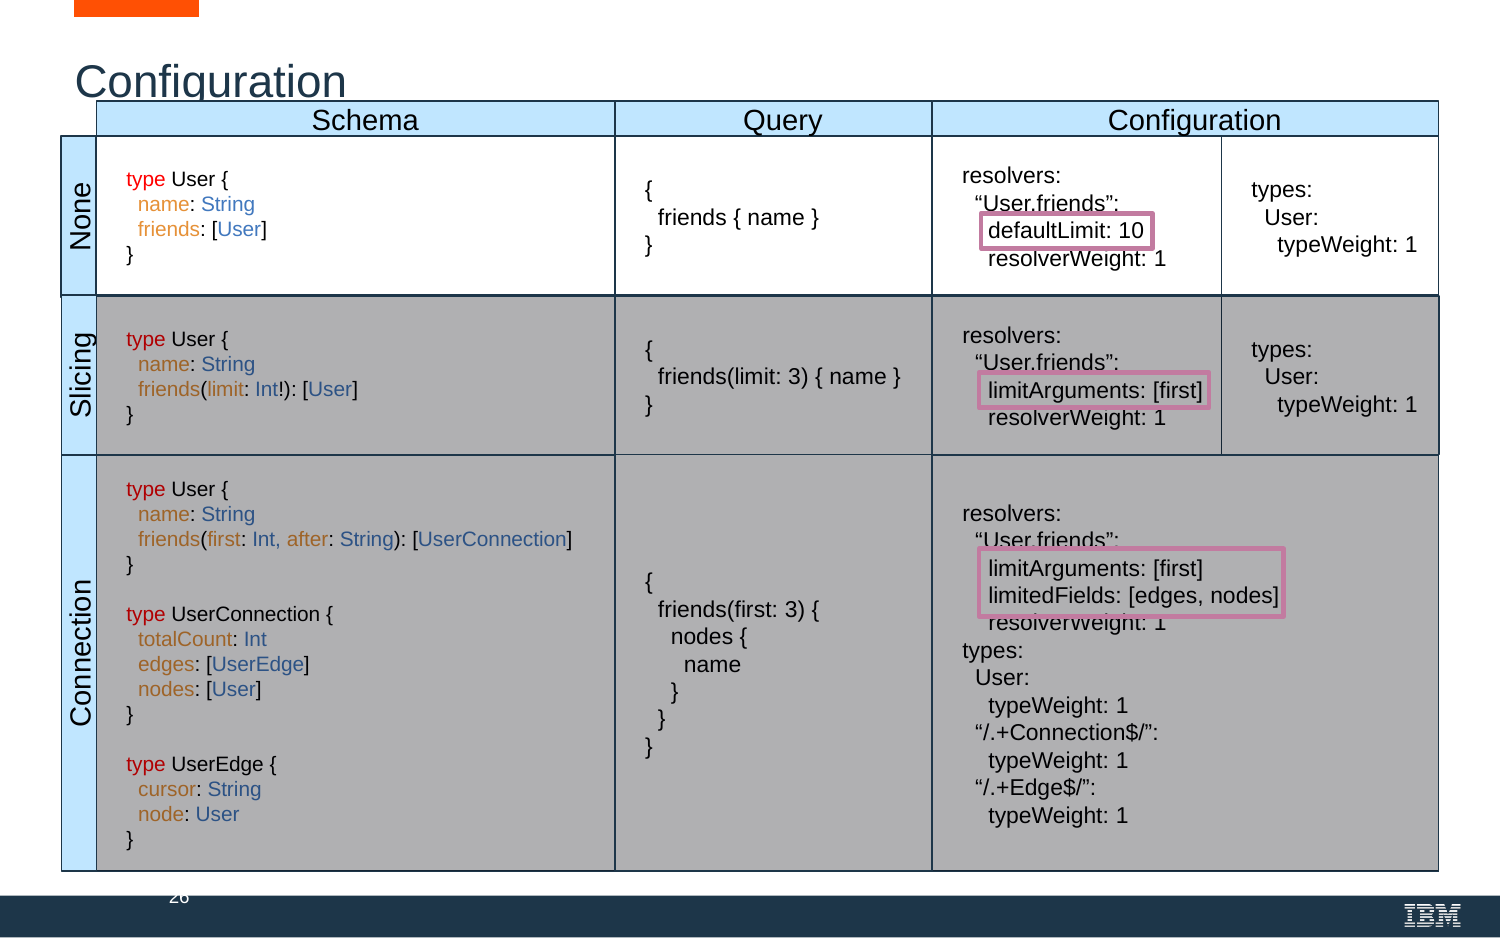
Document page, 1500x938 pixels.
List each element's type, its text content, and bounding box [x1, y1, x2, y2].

text_box [96, 295, 614, 455]
text_box [979, 372, 1210, 408]
text_box [614, 454, 933, 871]
text_box Query [614, 100, 932, 137]
text_box [96, 455, 615, 872]
text_box [981, 213, 1153, 249]
text_box [932, 295, 1439, 455]
text_box { friends { name } } [614, 137, 932, 295]
text_box [614, 295, 932, 454]
picture [1404, 904, 1462, 927]
text_box [979, 548, 1284, 617]
text_box resolvers: “User.friends”: defaultLimit: 10 resolverWeight: 1 [932, 137, 1221, 295]
text_box Slicing [61, 294, 97, 454]
text_box Connection [61, 454, 96, 872]
text_box Schema [96, 100, 614, 137]
text_box Configuration [932, 100, 1439, 137]
text_box [932, 455, 1439, 872]
title Configuration [74, 37, 1425, 94]
text_box types: User: typeWeight: 1 [1221, 136, 1439, 295]
text_box type User { name: String friends: [User] } [97, 137, 614, 295]
text_box None [61, 136, 97, 294]
